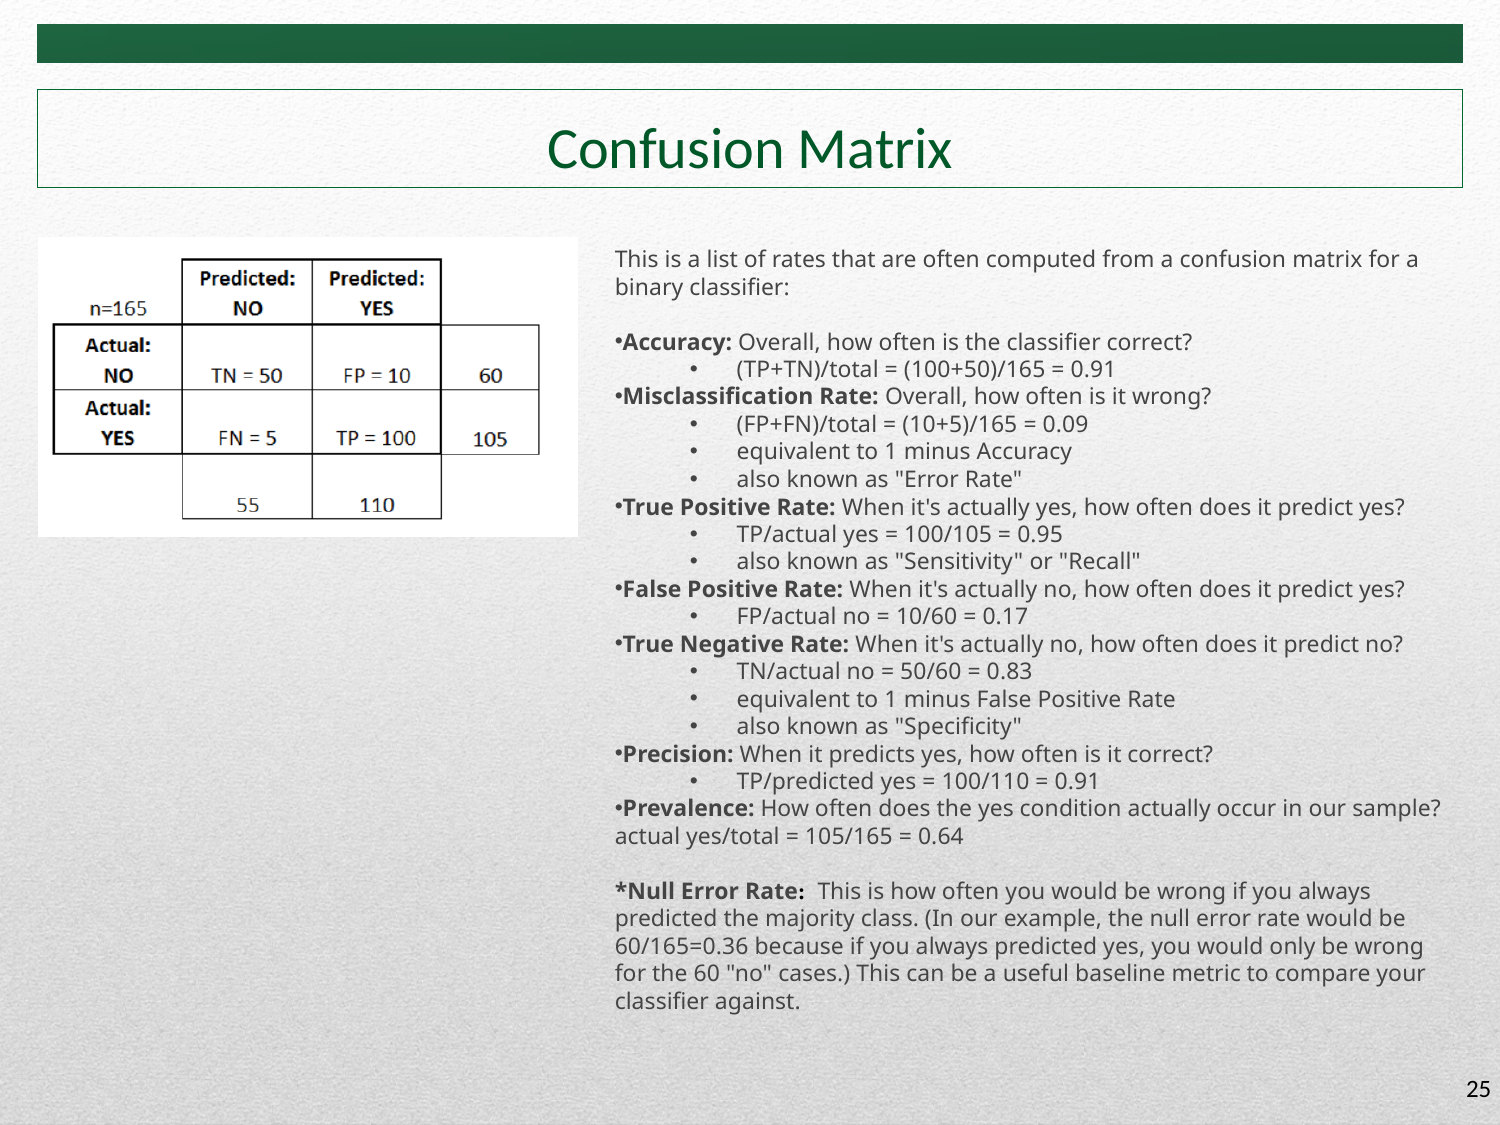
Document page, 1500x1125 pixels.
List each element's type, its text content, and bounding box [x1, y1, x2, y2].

slide_number 25 [1381, 1065, 1500, 1125]
picture [37, 24, 1463, 63]
picture [37, 236, 578, 538]
text_box This is a list of rates that are often computed from a confusion matrix for a binary classifier: Accuracy: Overall, how often is the classifier correct? (TP+TN)/total = (100+50)/165 = 0.91 Misclassification Rate: Overall, how often is it wrong? (FP+FN)/total = (10+5)/165 = 0.09 equivalent to 1 minus Accuracy also known as "Error Rate" True Positive Rate: When it's actually yes, how often does it predict yes? TP/actual yes = 100/105 = 0.95 also known as "Sensitivity" or "Recall" False Positive Rate: When it's actually no, how often does it predict yes? FP/actual no = 10/60 = 0.17 True Negative Rate: When it's actually no, how often does it predict no? TN/actual no = 50/60 = 0.83 equivalent to 1 minus False Positive Rate also known as "Specificity" Precision: When it predicts yes, how often is it correct? TP/predicted yes = 100/110 = 0.91 Prevalence: How often does the yes condition actually occur in our sample? actual yes/total = 105/165 = 0.64 *Null Error Rate: This is how often you would be wrong if you always predicted the majority class. (In our example, the null error rate would be 60/165=0.36 because if you always predicted yes, you would only be wrong for the 60 "no" cases.) This can be a useful baseline metric to compare your classifier against. [599, 237, 1463, 1022]
title Confusion Matrix [37, 89, 1463, 188]
